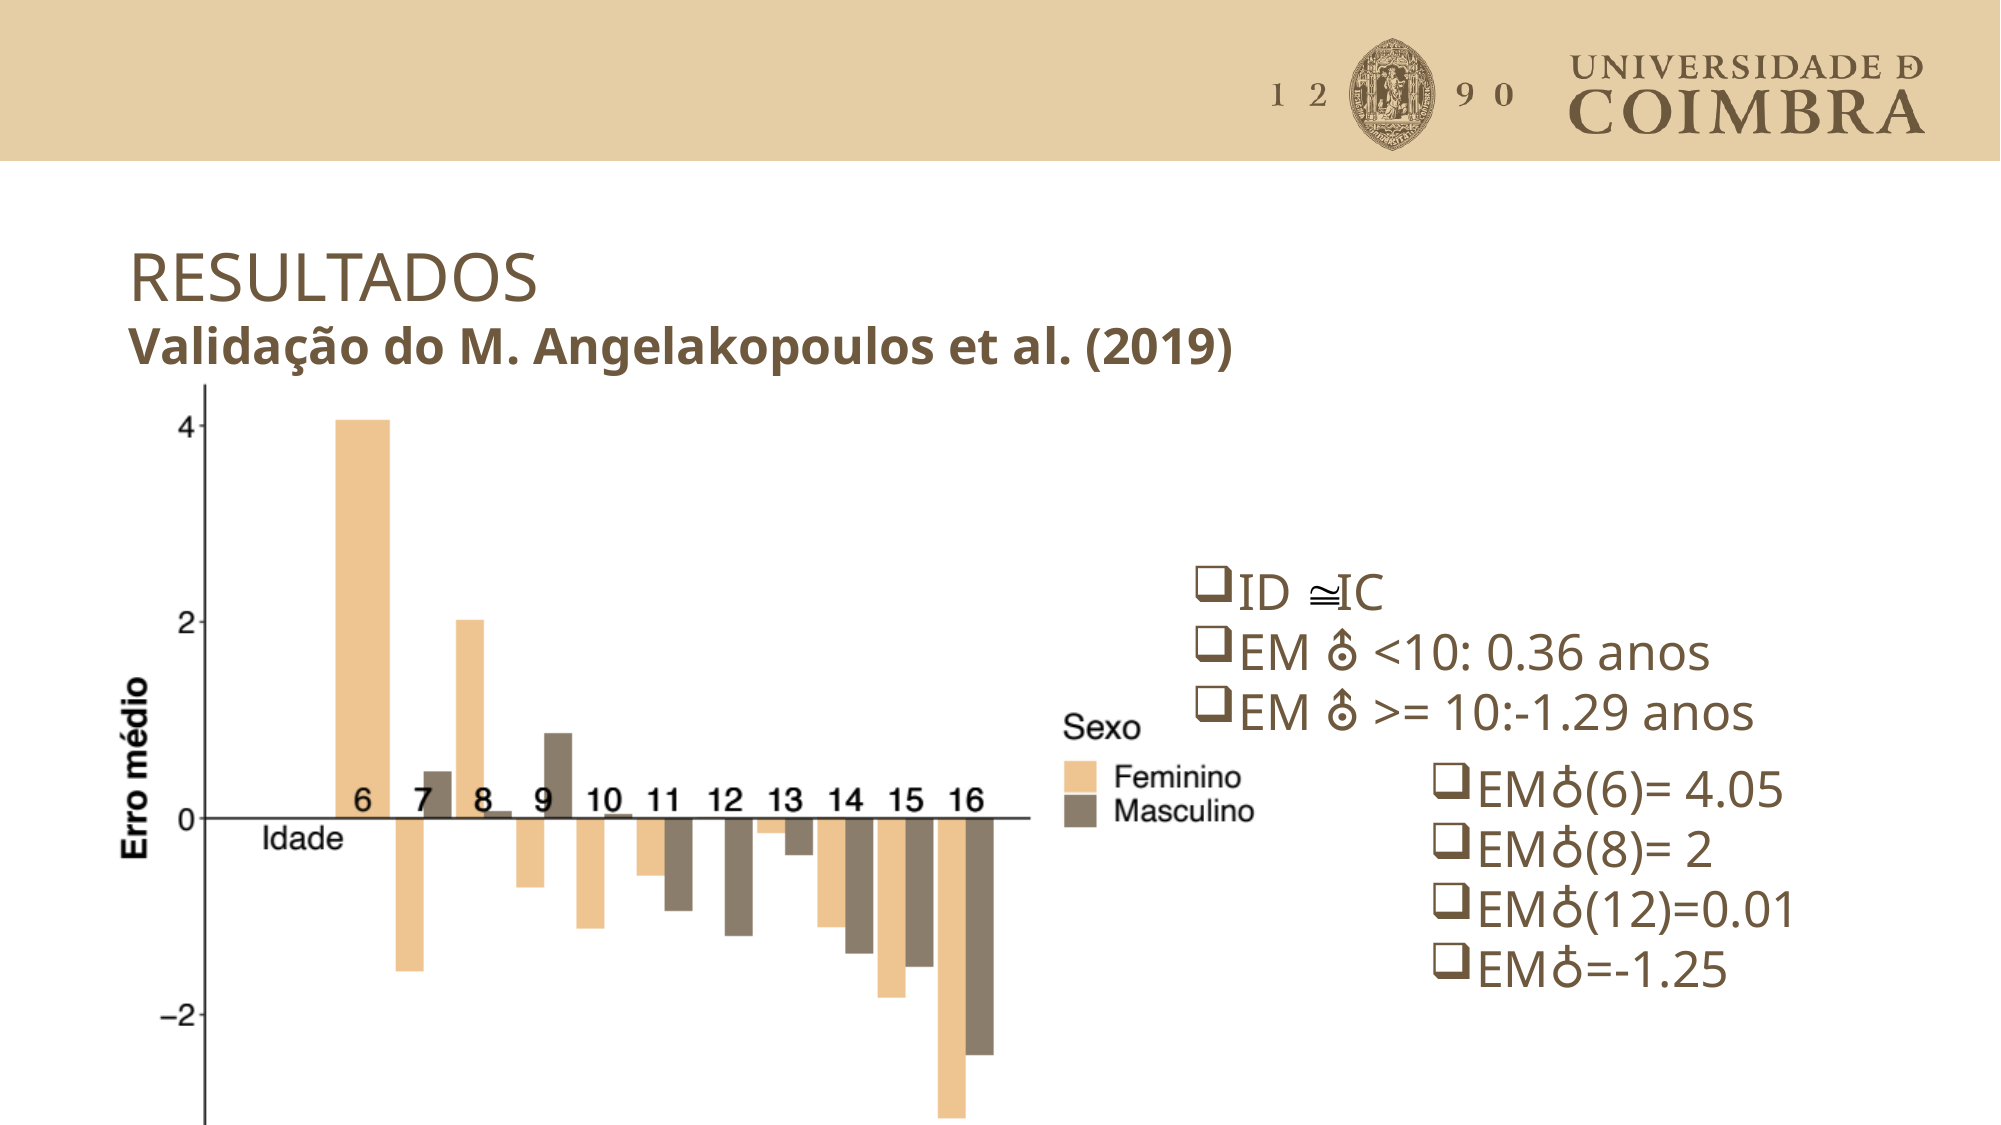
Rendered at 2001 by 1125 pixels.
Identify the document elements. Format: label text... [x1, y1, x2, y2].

text_box [0, 0, 2000, 163]
picture [111, 376, 1273, 1125]
text_box ID  IC EM ⛢ <10: 0.36 anos EM ⛢ >= 10:-1.29 anos [1277, 553, 1886, 749]
text_box RESULTADOS Validação do M. Angelakopoulos et al. (2019) [114, 227, 1886, 382]
text_box EM♁(6)= 4.05 EM♁(8)= 2 EM♁(12)=0.01 EM♁=-1.25 [1414, 750, 1886, 1006]
picture [1272, 35, 1925, 154]
